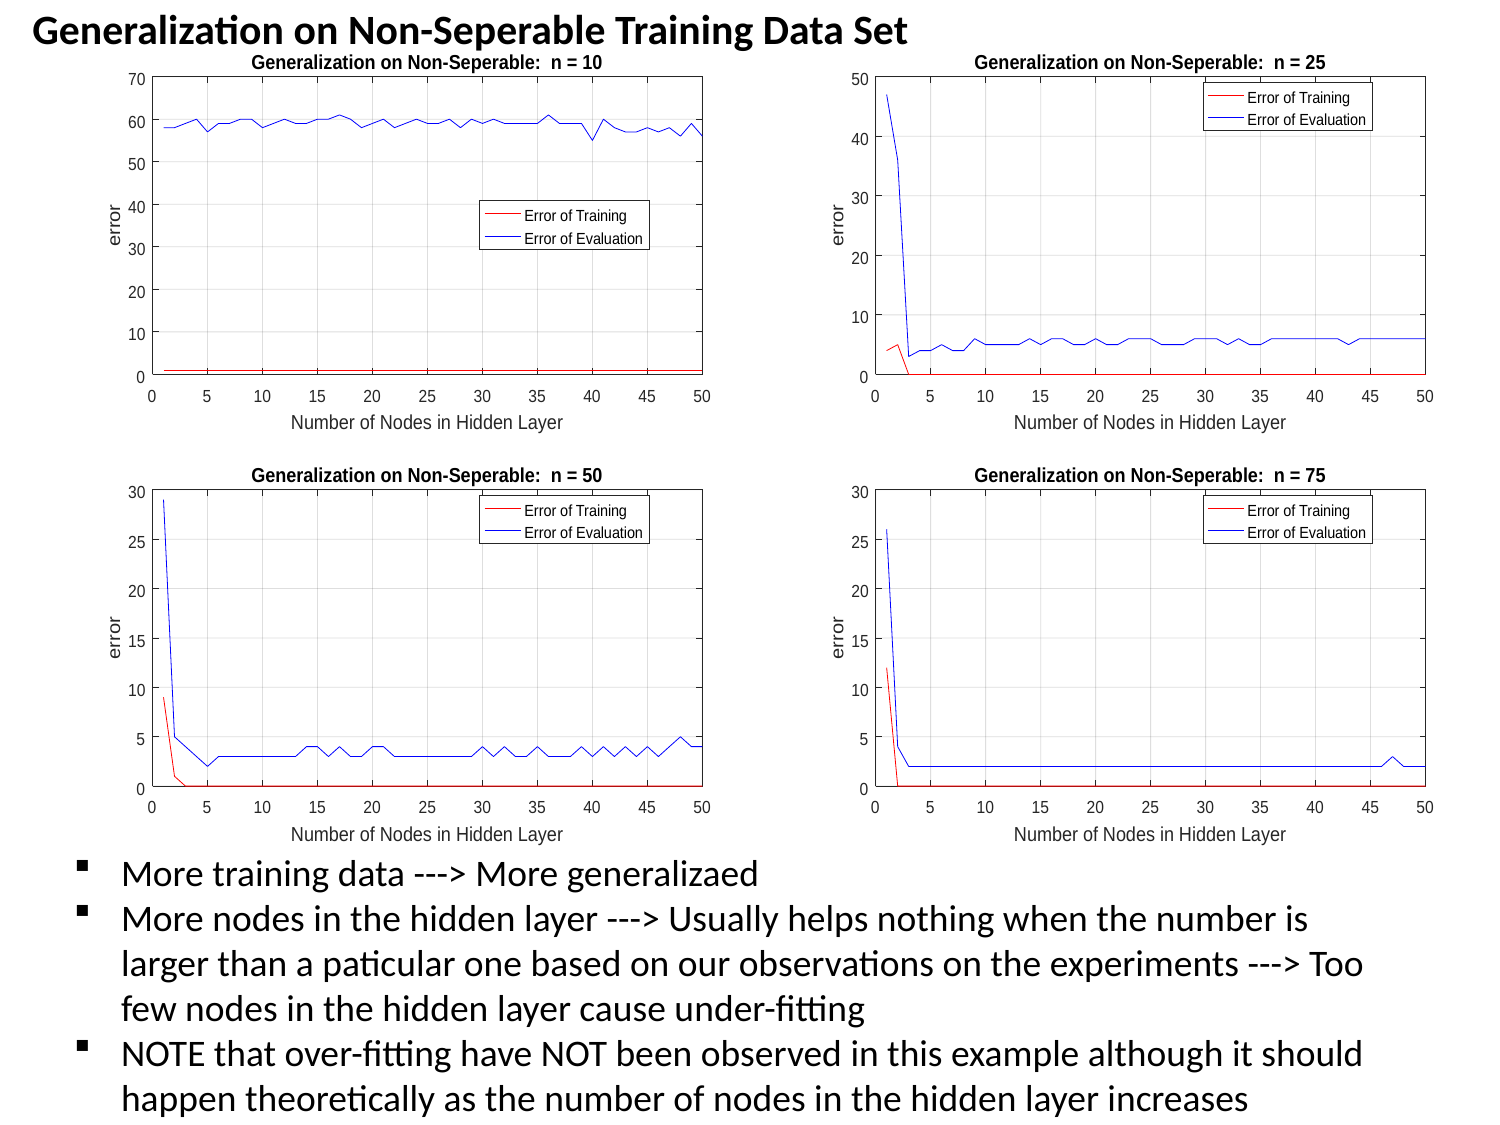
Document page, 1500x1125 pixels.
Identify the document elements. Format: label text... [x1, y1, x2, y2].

picture [90, 10, 1440, 882]
text_box Generalization on Non-Seperable Training Data Set [17, 0, 1365, 61]
text_box More training data ---> More generalizaed More nodes in the hidden layer ---> Usually helps nothing when the number is larger than a paticular one based on our observations on the experiments ---> Too few nodes in the hidden layer cause under-fitting NOTE that over-fitting have NOT been observed in this example although it should happen theoretically as the number of nodes in the hidden layer increases [59, 841, 1406, 1125]
